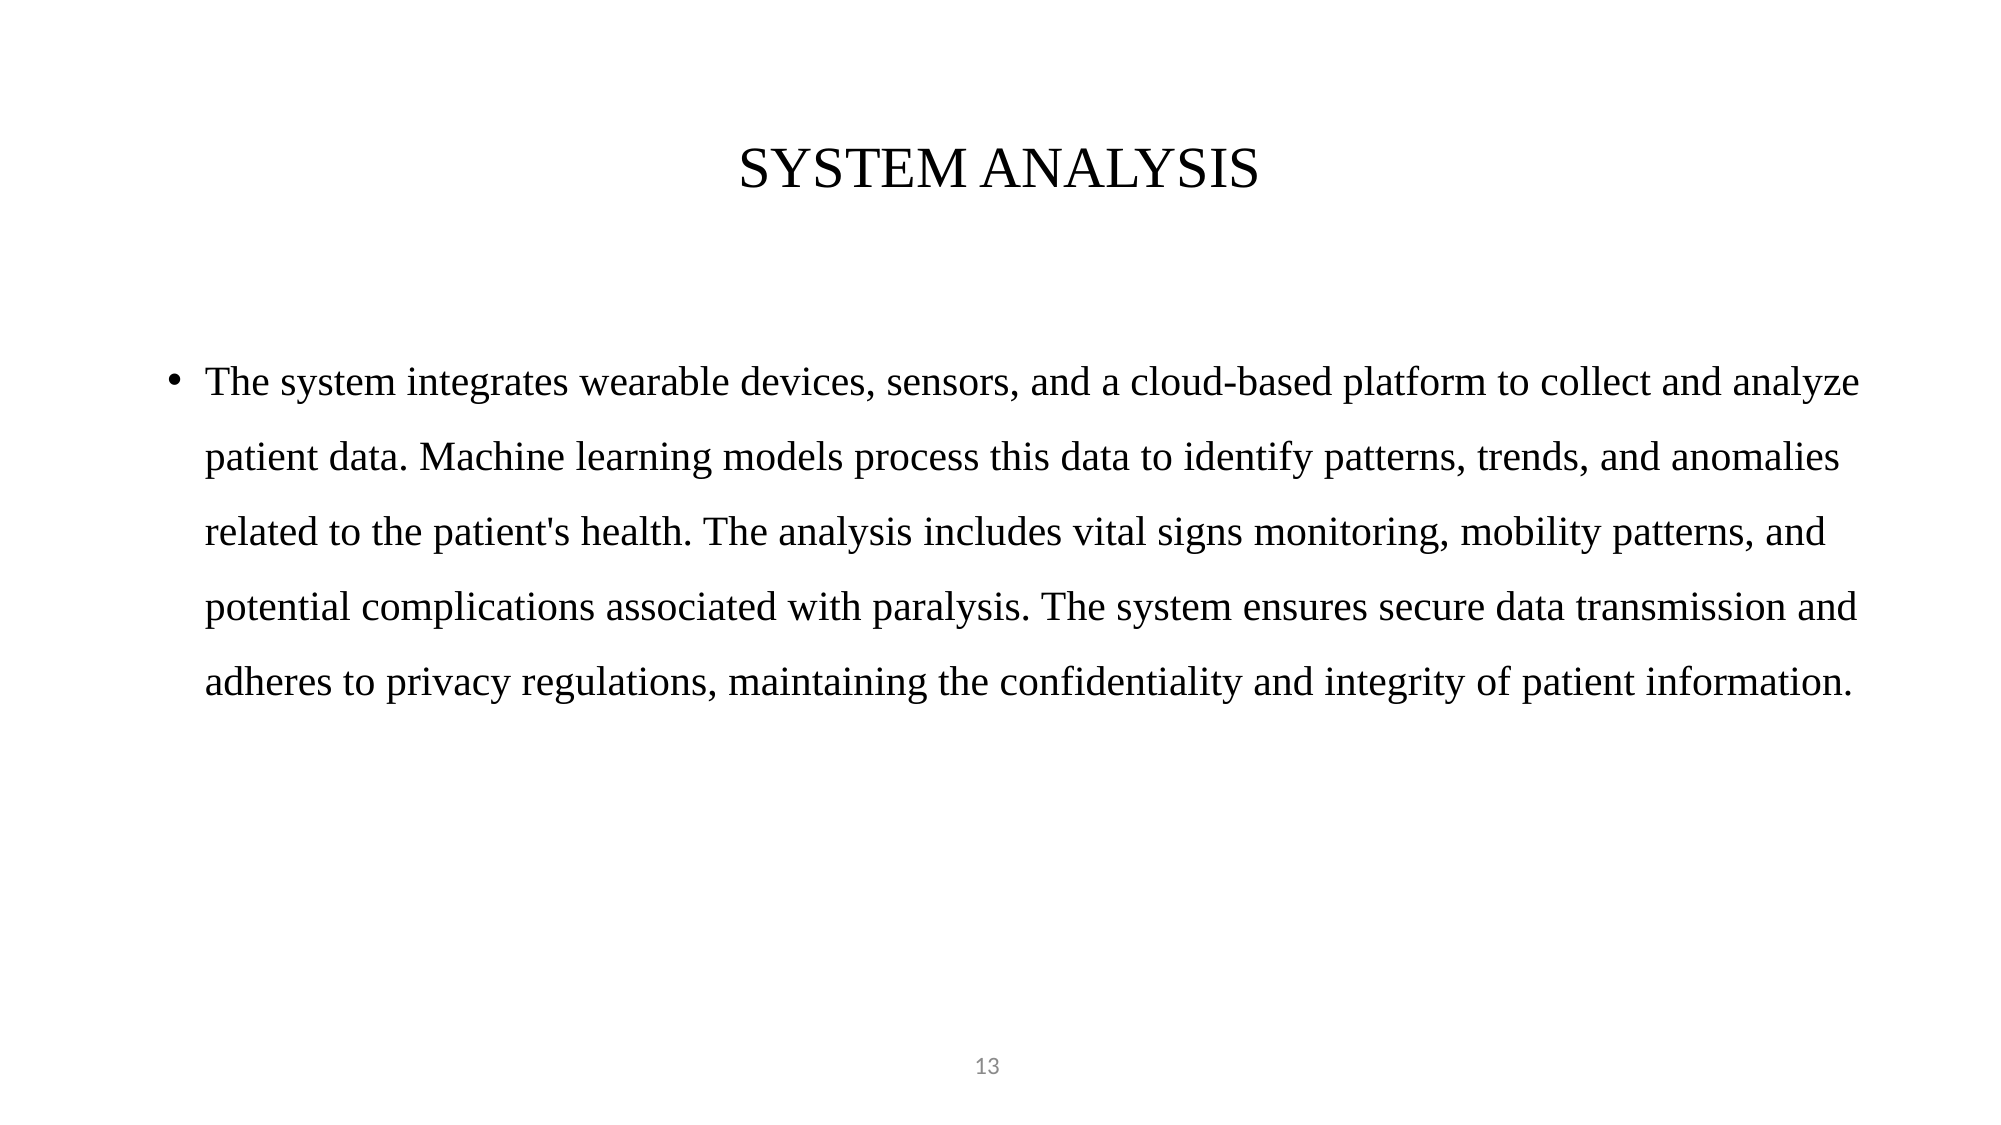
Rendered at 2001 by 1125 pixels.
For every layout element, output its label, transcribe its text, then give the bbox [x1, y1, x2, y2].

title SYSTEM ANALYSIS [137, 59, 1863, 278]
list The system integrates wearable devices, sensors, and a cloud-based platform to collect and analyze patient data. Machine learning models process this data to identify patterns, trends, and anomalies related to the patient's health. The analysis includes vital signs monitoring, mobility patterns, and potential complications associated with paralysis. The system ensures secure data transmission and adheres to privacy regulations, maintaining the confidentiality and integrity of patient information. [152, 321, 1878, 752]
slide_number 13 [564, 1035, 1015, 1096]
